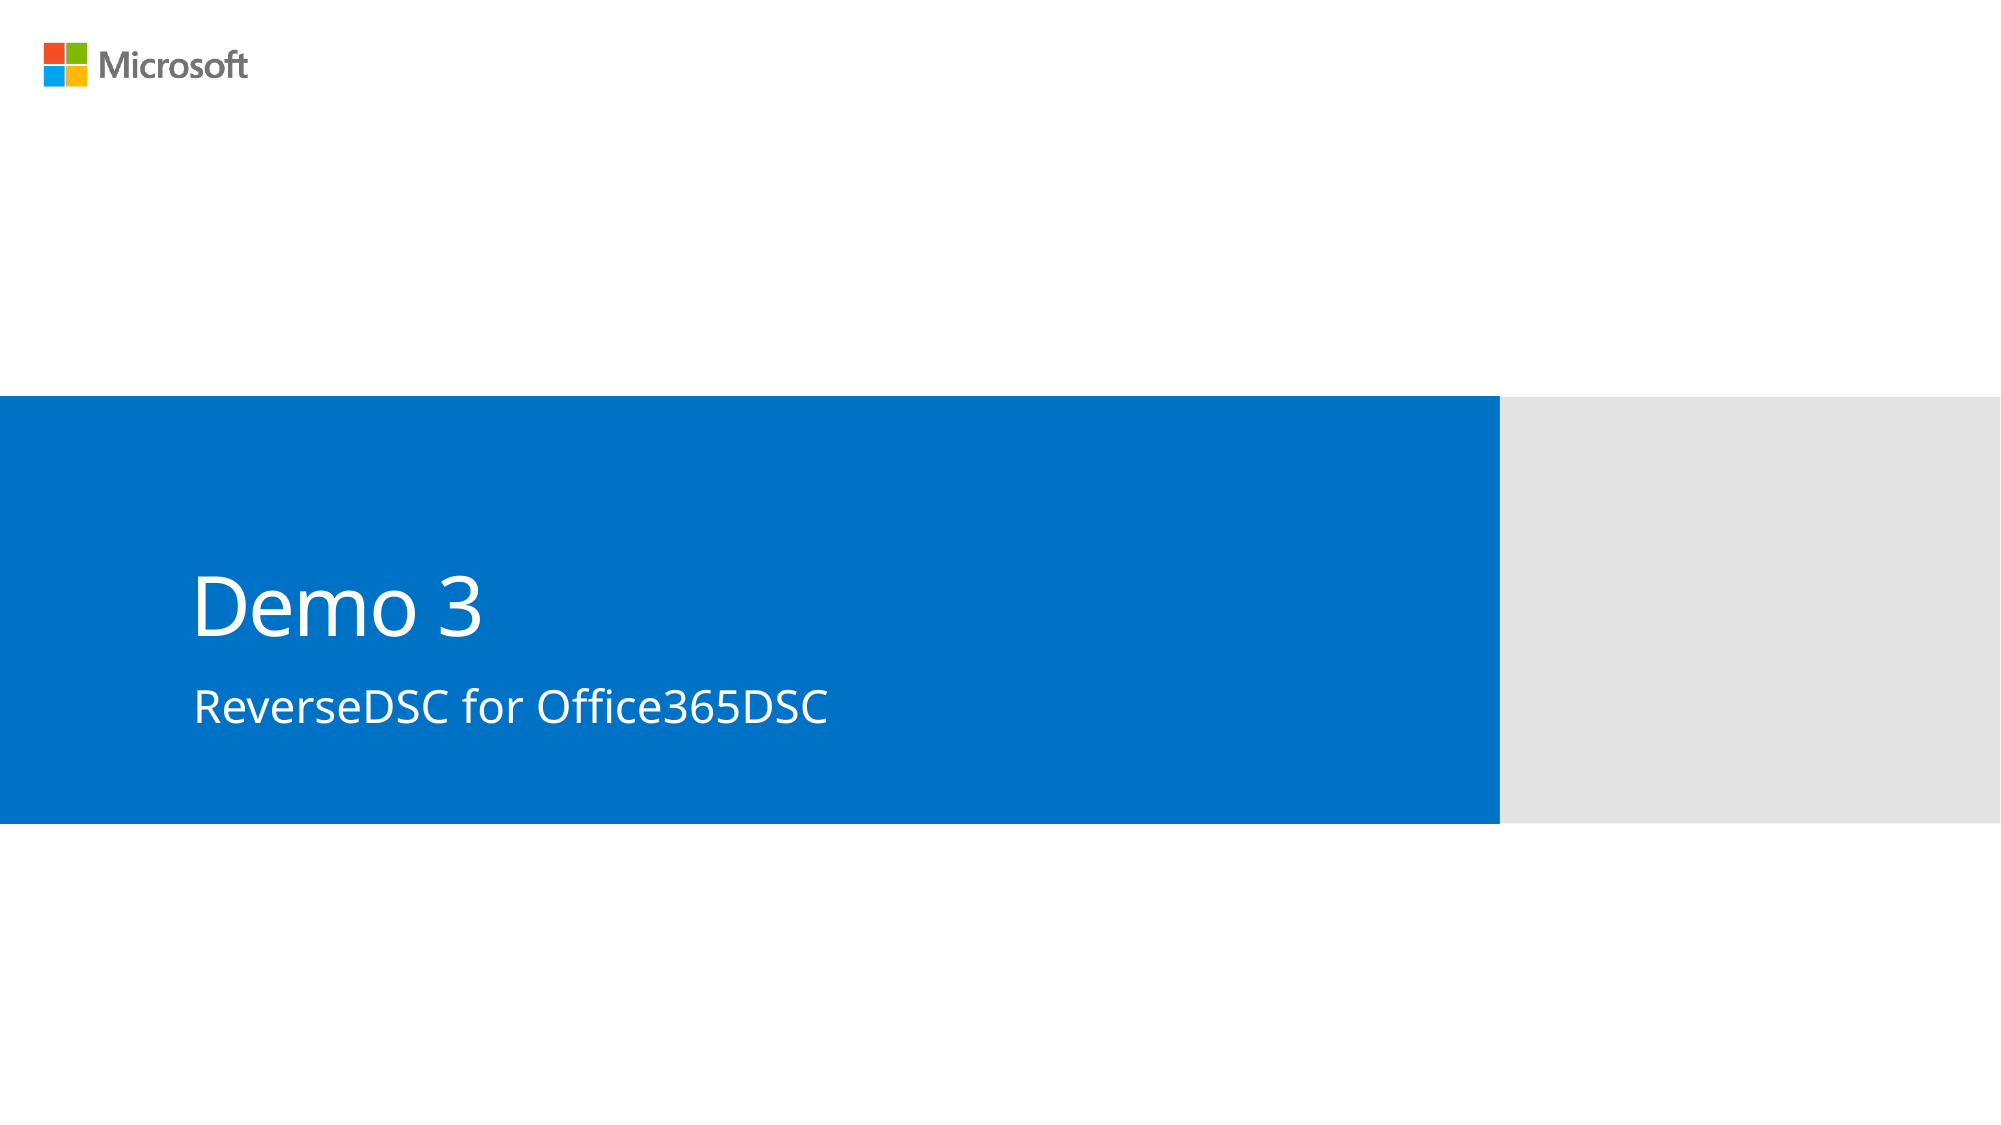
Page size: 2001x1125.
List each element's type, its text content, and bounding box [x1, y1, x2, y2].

subtitle ReverseDSC for Office365DSC [178, 676, 1379, 816]
picture [0, 0, 291, 130]
title Demo 3 [175, 419, 1376, 662]
